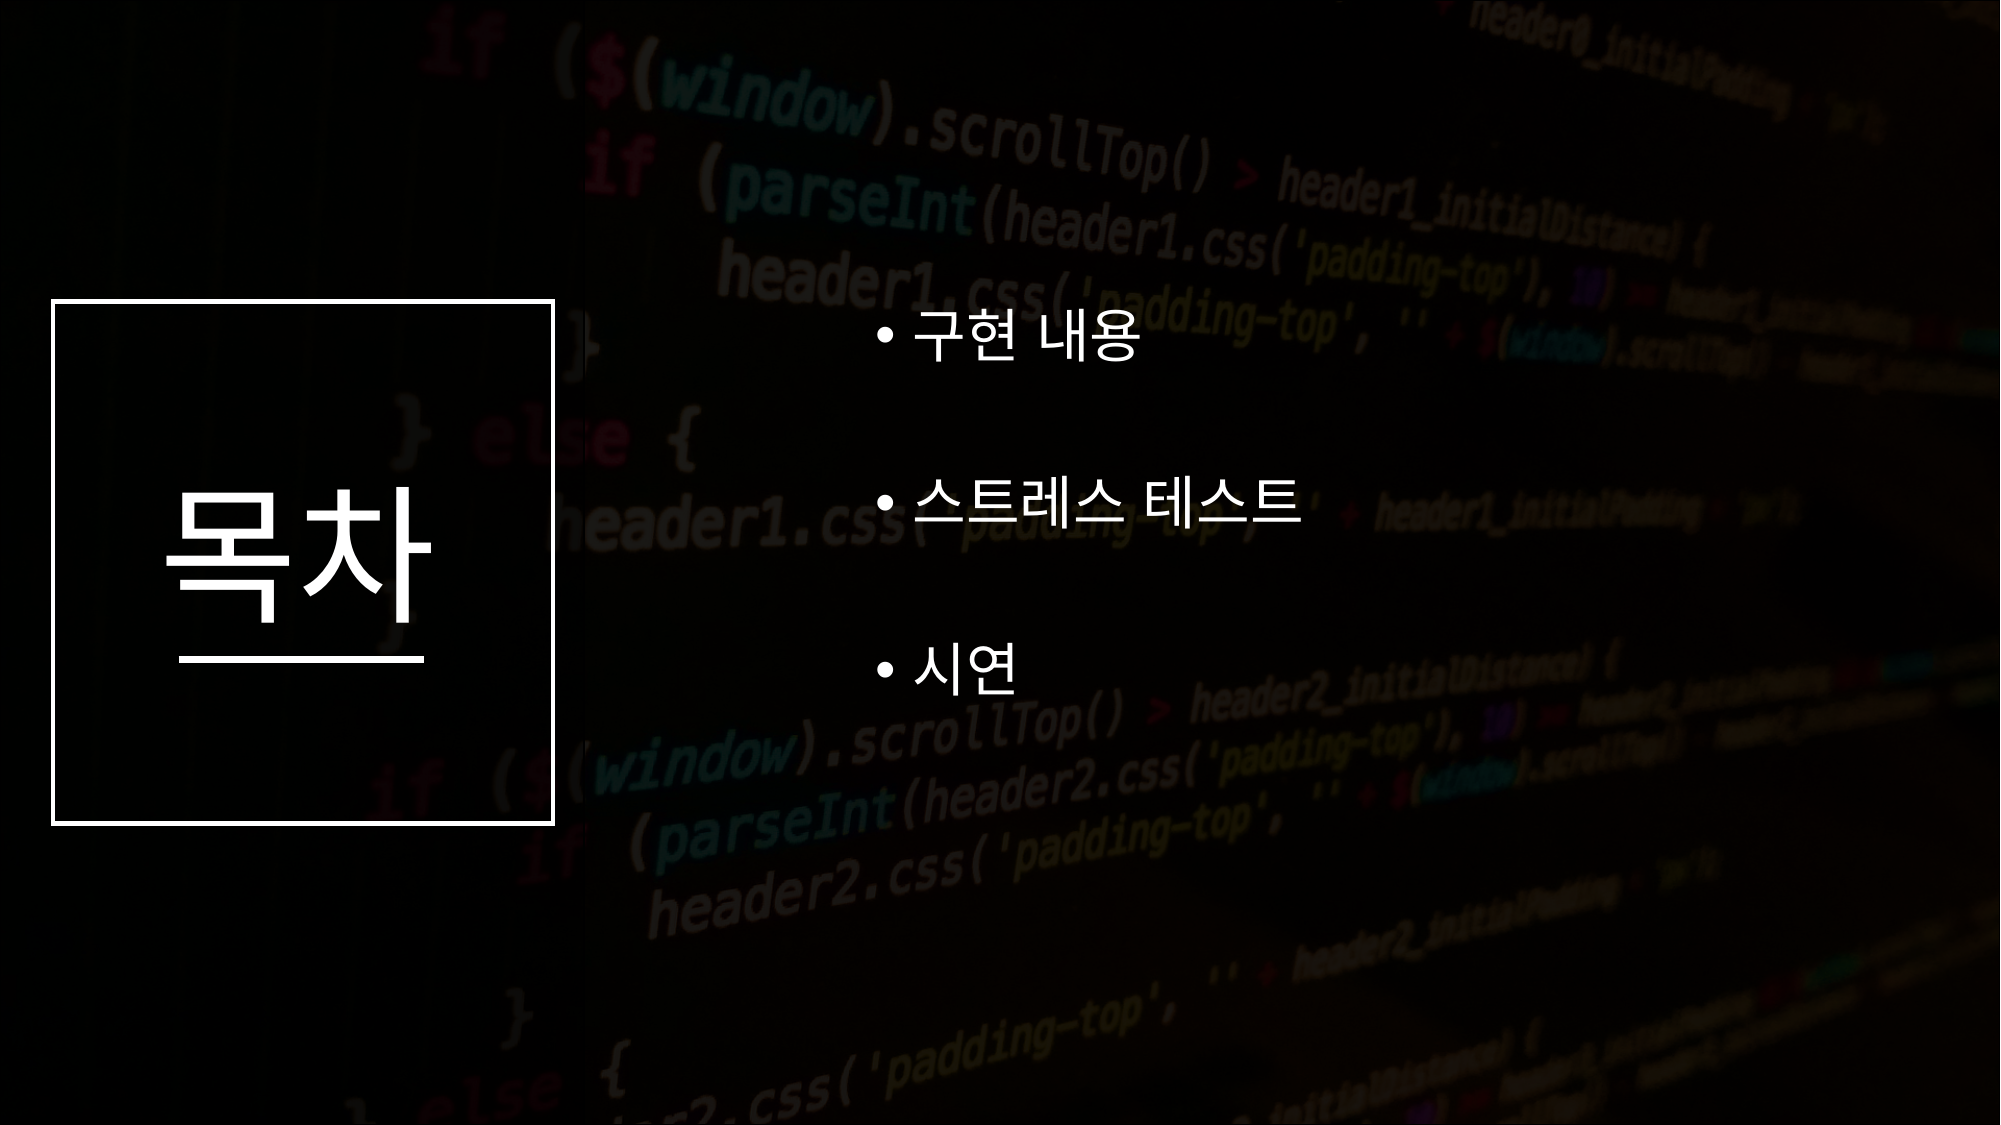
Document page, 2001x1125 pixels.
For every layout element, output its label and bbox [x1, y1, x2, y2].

text_box [0, 0, 2000, 1125]
